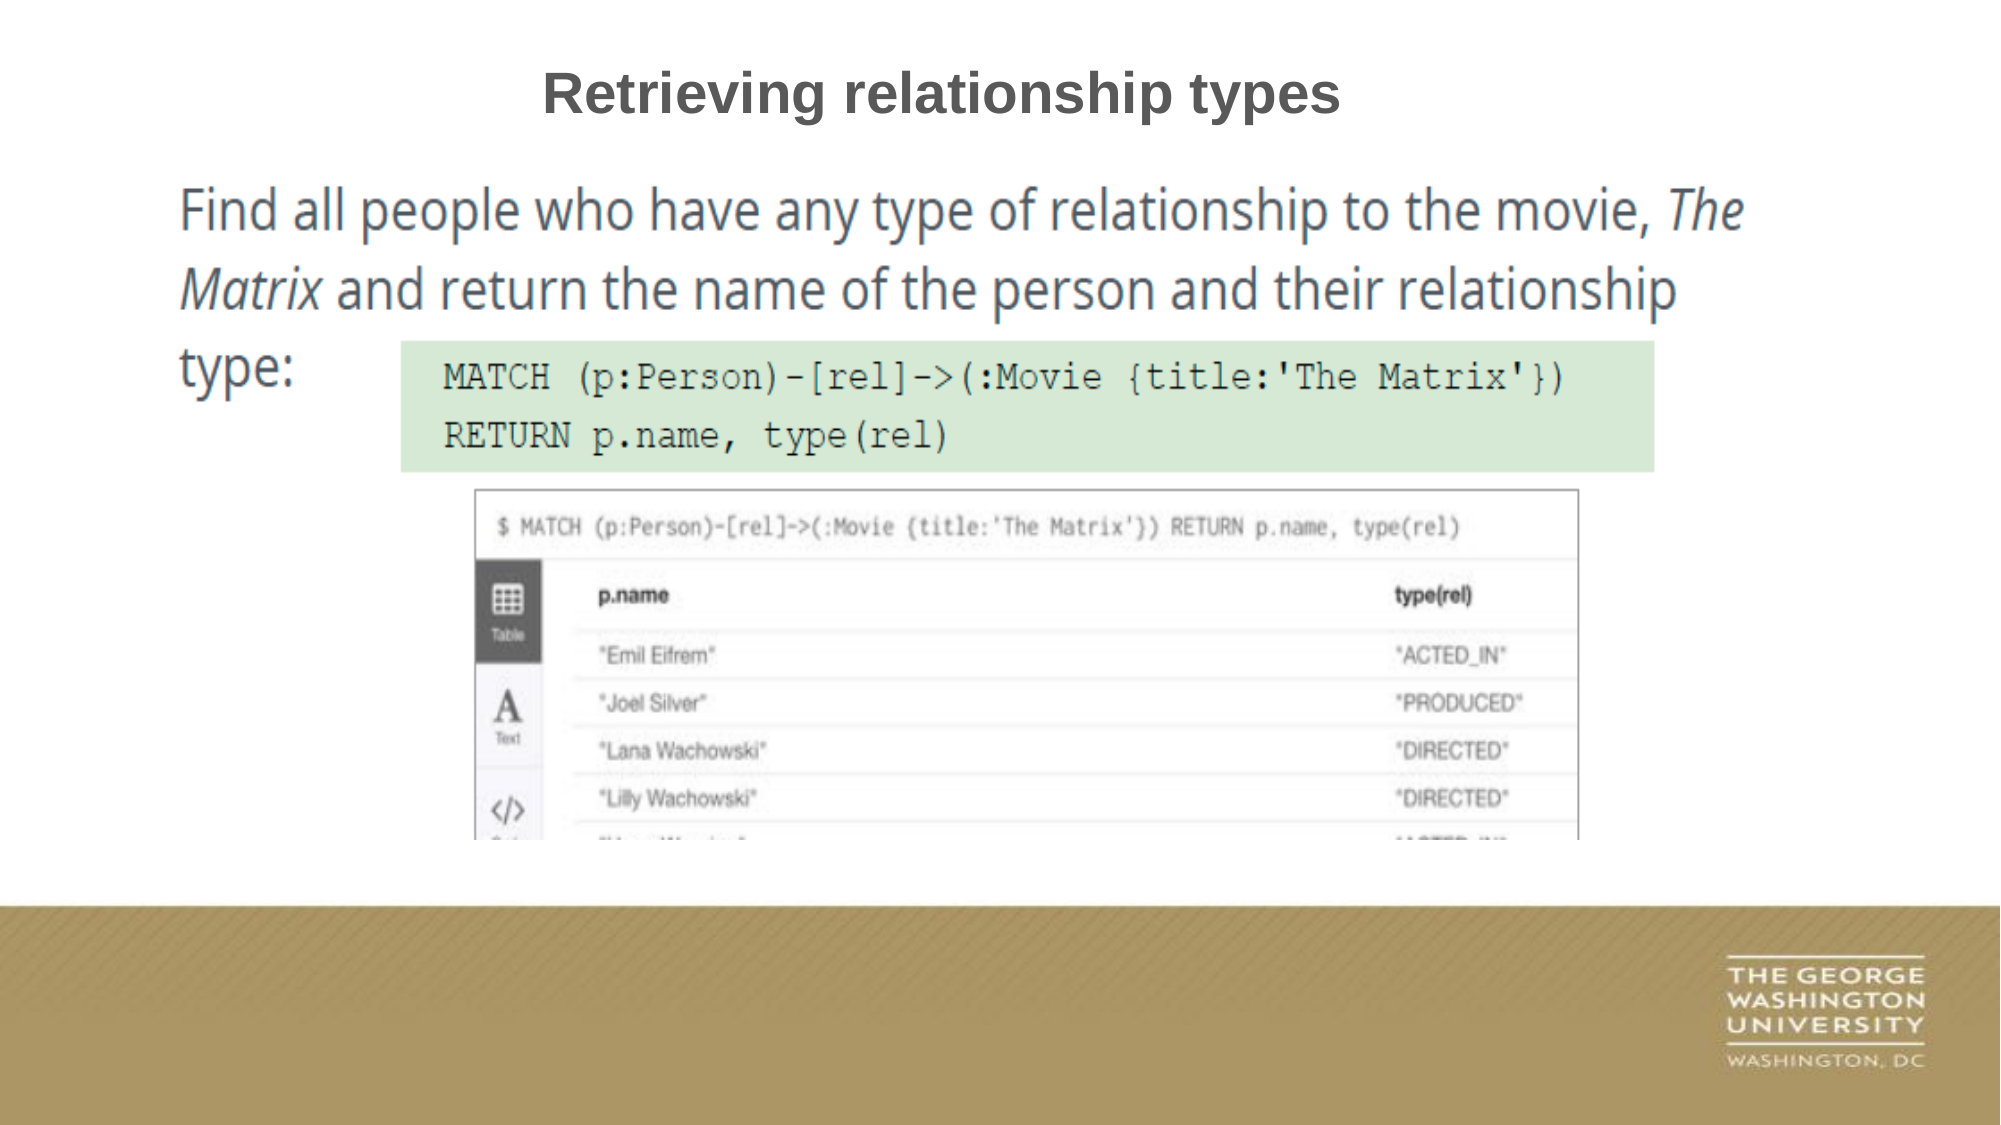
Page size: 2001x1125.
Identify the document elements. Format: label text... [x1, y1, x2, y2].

picture [0, 0, 2000, 1125]
title Retrieving relationship types [231, 47, 1655, 163]
